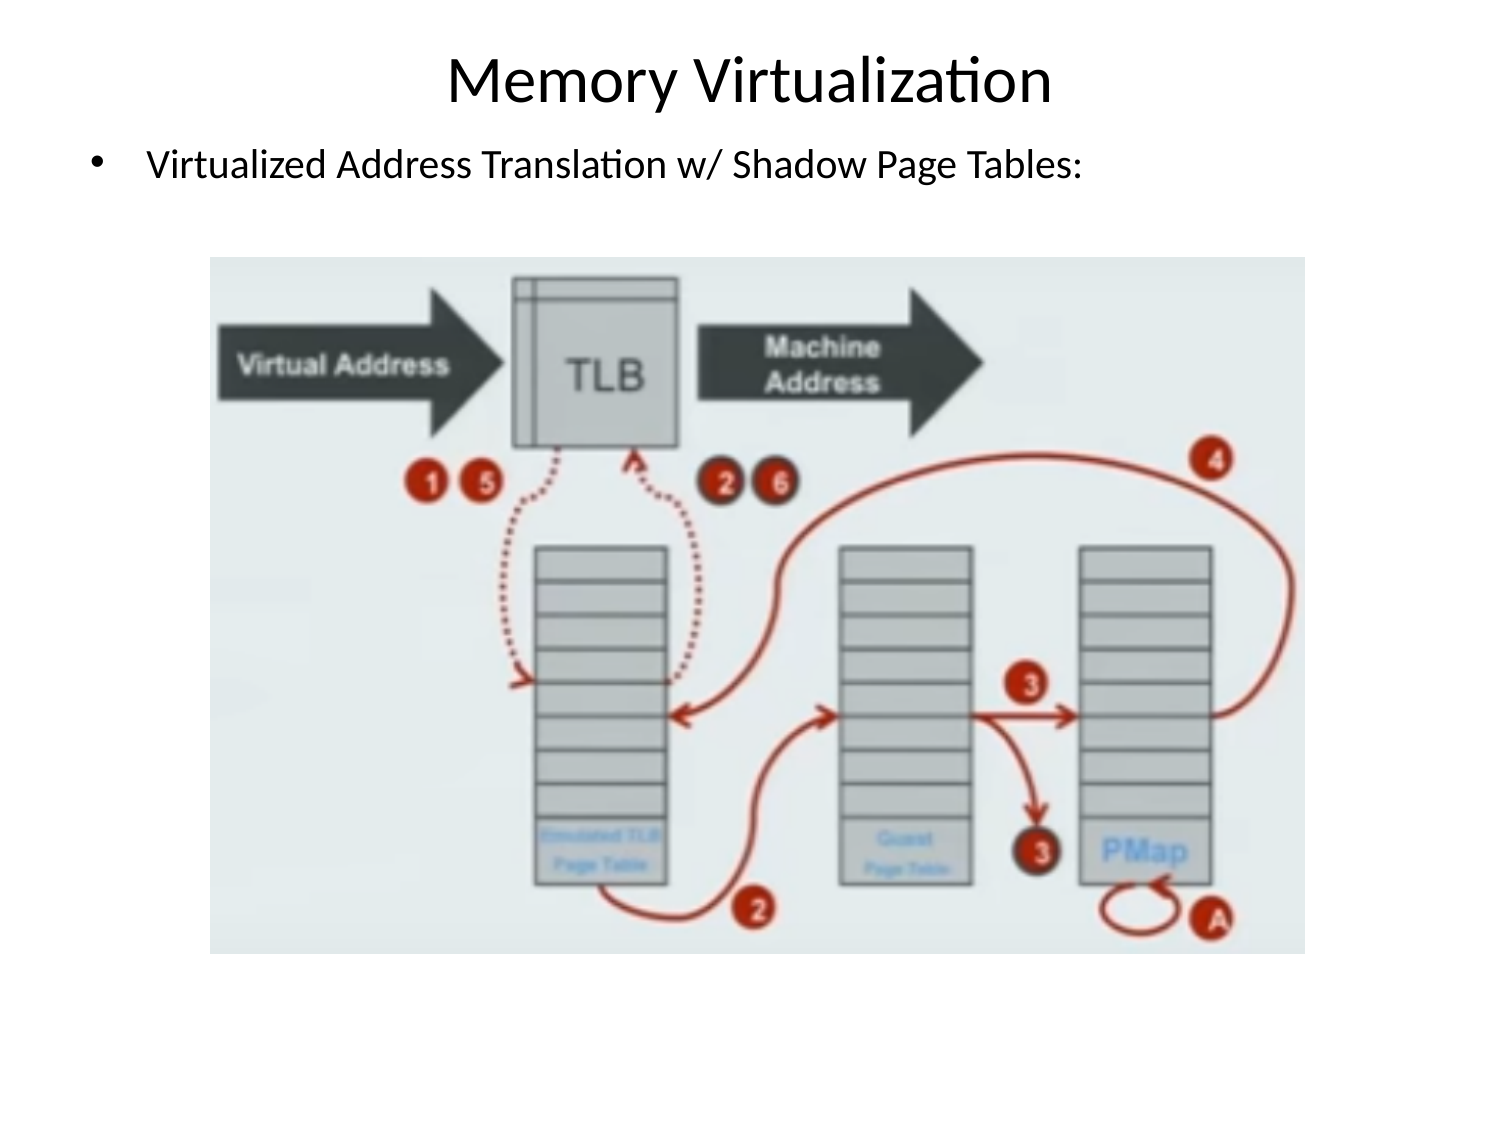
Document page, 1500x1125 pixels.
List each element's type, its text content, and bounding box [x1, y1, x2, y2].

title Memory Virtualization [75, 11, 1425, 128]
picture [210, 257, 1305, 954]
list Virtualized Address Translation w/ Shadow Page Tables: [75, 128, 1425, 1005]
